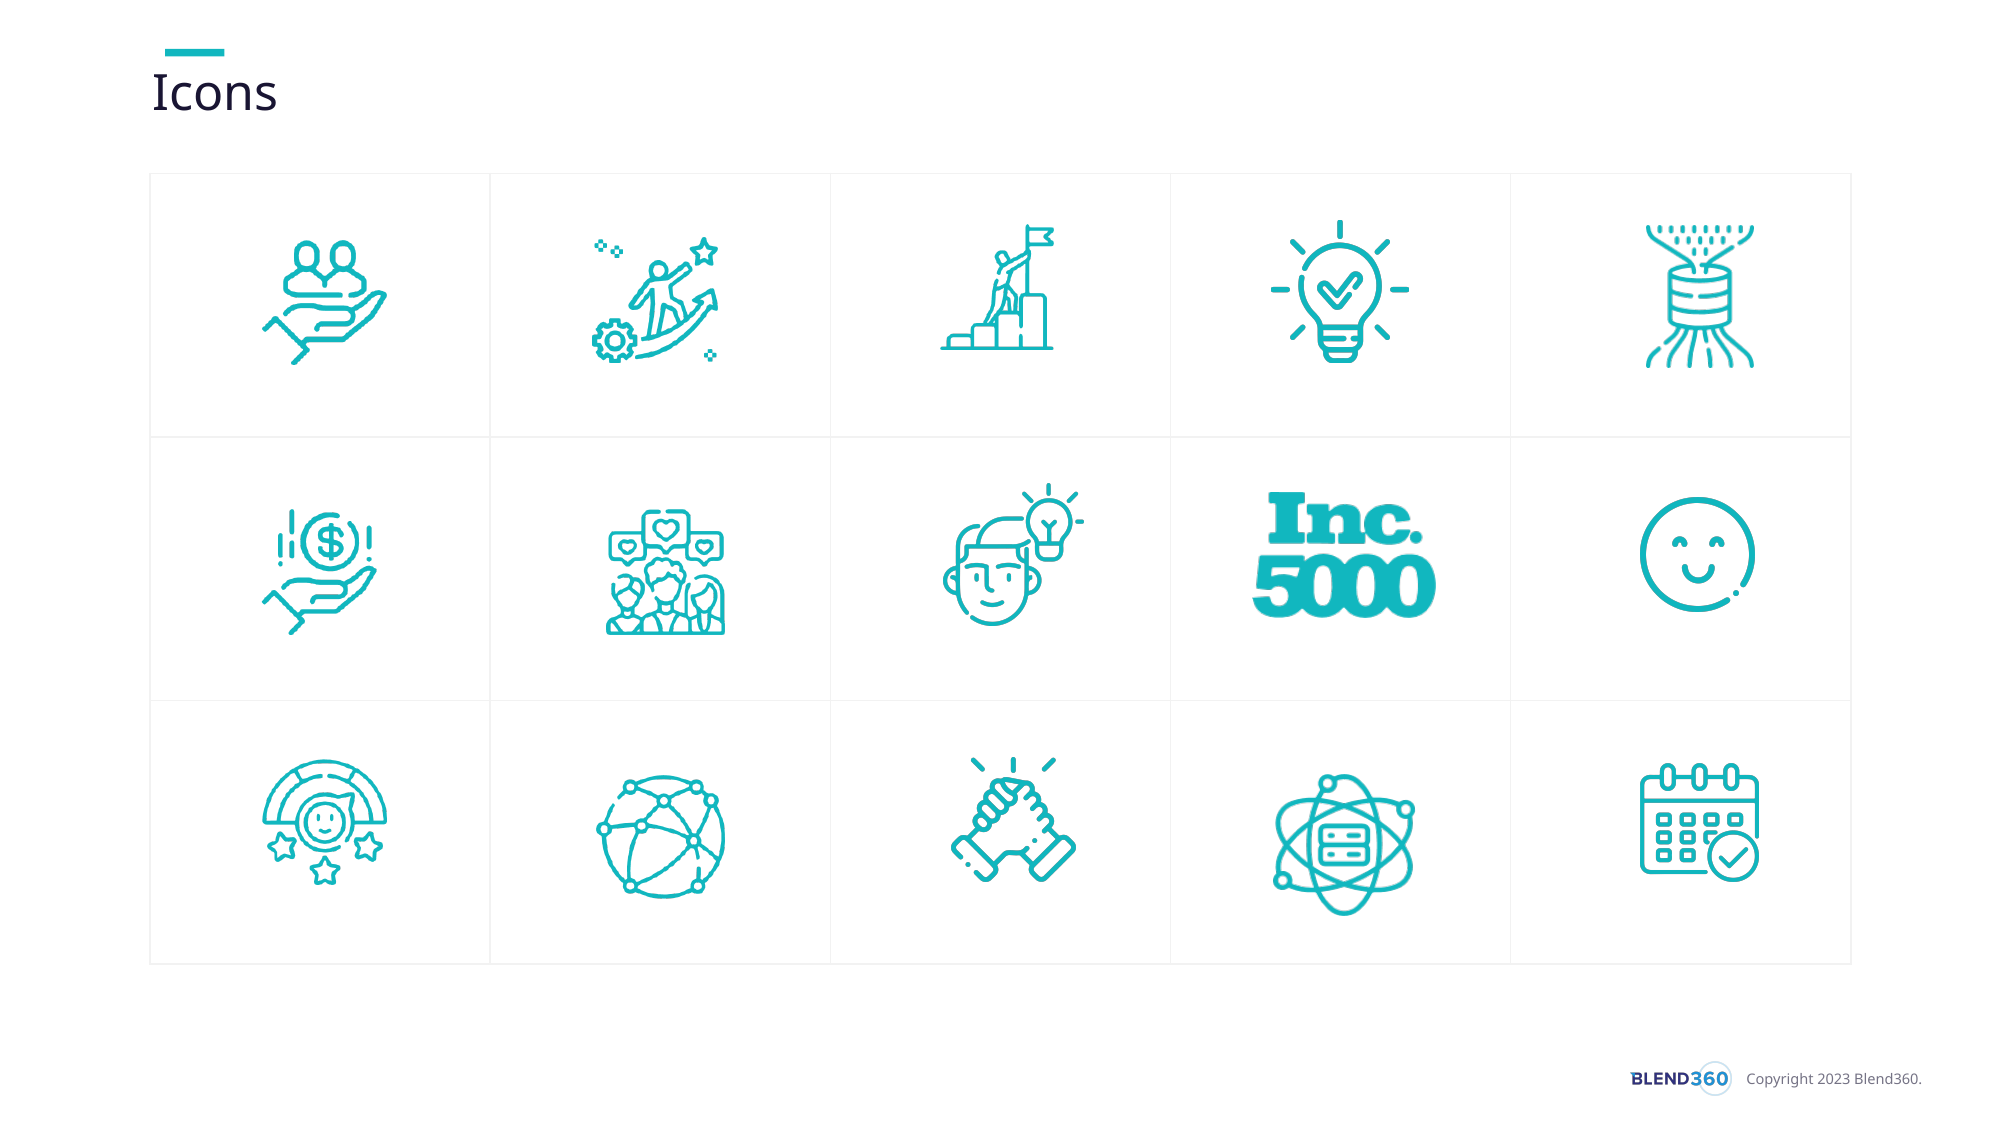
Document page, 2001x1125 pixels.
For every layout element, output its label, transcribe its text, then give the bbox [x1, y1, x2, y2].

picture [1271, 220, 1409, 363]
table_cell [1171, 701, 1510, 963]
picture [1252, 492, 1436, 618]
table_cell [1511, 438, 1850, 700]
table_header [831, 174, 1170, 436]
picture [261, 509, 377, 635]
table_header [151, 174, 489, 436]
picture [951, 757, 1076, 882]
picture [596, 774, 725, 899]
picture [940, 224, 1054, 350]
picture [1640, 763, 1759, 883]
table_cell [1511, 701, 1850, 963]
table_header [1511, 174, 1850, 436]
picture [1645, 225, 1755, 368]
table_cell [151, 438, 489, 700]
title Icons [137, 59, 1863, 116]
table_cell [1171, 438, 1510, 700]
picture [1271, 774, 1417, 916]
picture [943, 483, 1084, 626]
picture [1639, 497, 1755, 612]
picture [1630, 1061, 1732, 1096]
picture [261, 759, 387, 885]
table_header [491, 174, 830, 436]
picture [606, 509, 725, 635]
table_cell [831, 701, 1170, 963]
table_cell [151, 701, 489, 963]
table_header [1171, 174, 1510, 436]
table_cell [491, 701, 830, 963]
table_cell [831, 438, 1170, 700]
picture [261, 240, 387, 365]
picture [592, 237, 718, 363]
table_cell [491, 438, 830, 700]
